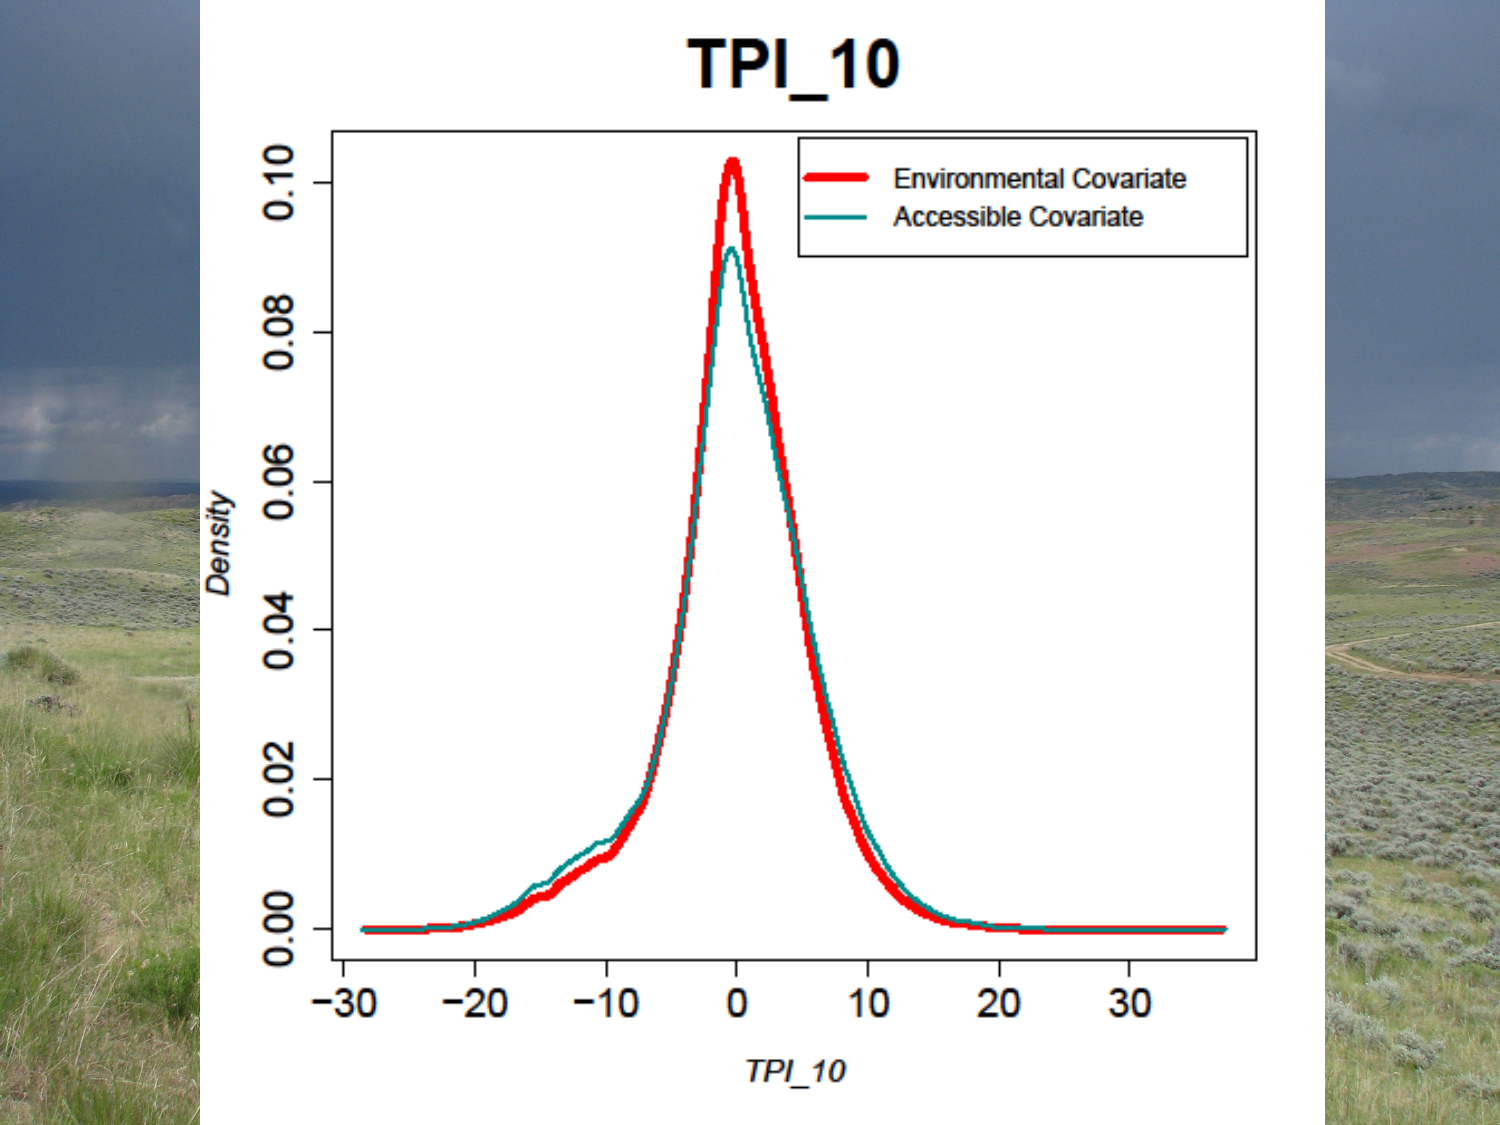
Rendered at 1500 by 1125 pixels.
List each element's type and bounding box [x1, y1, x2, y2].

list [199, 0, 1326, 1125]
picture [1326, 0, 1500, 1125]
picture [0, 0, 199, 1125]
